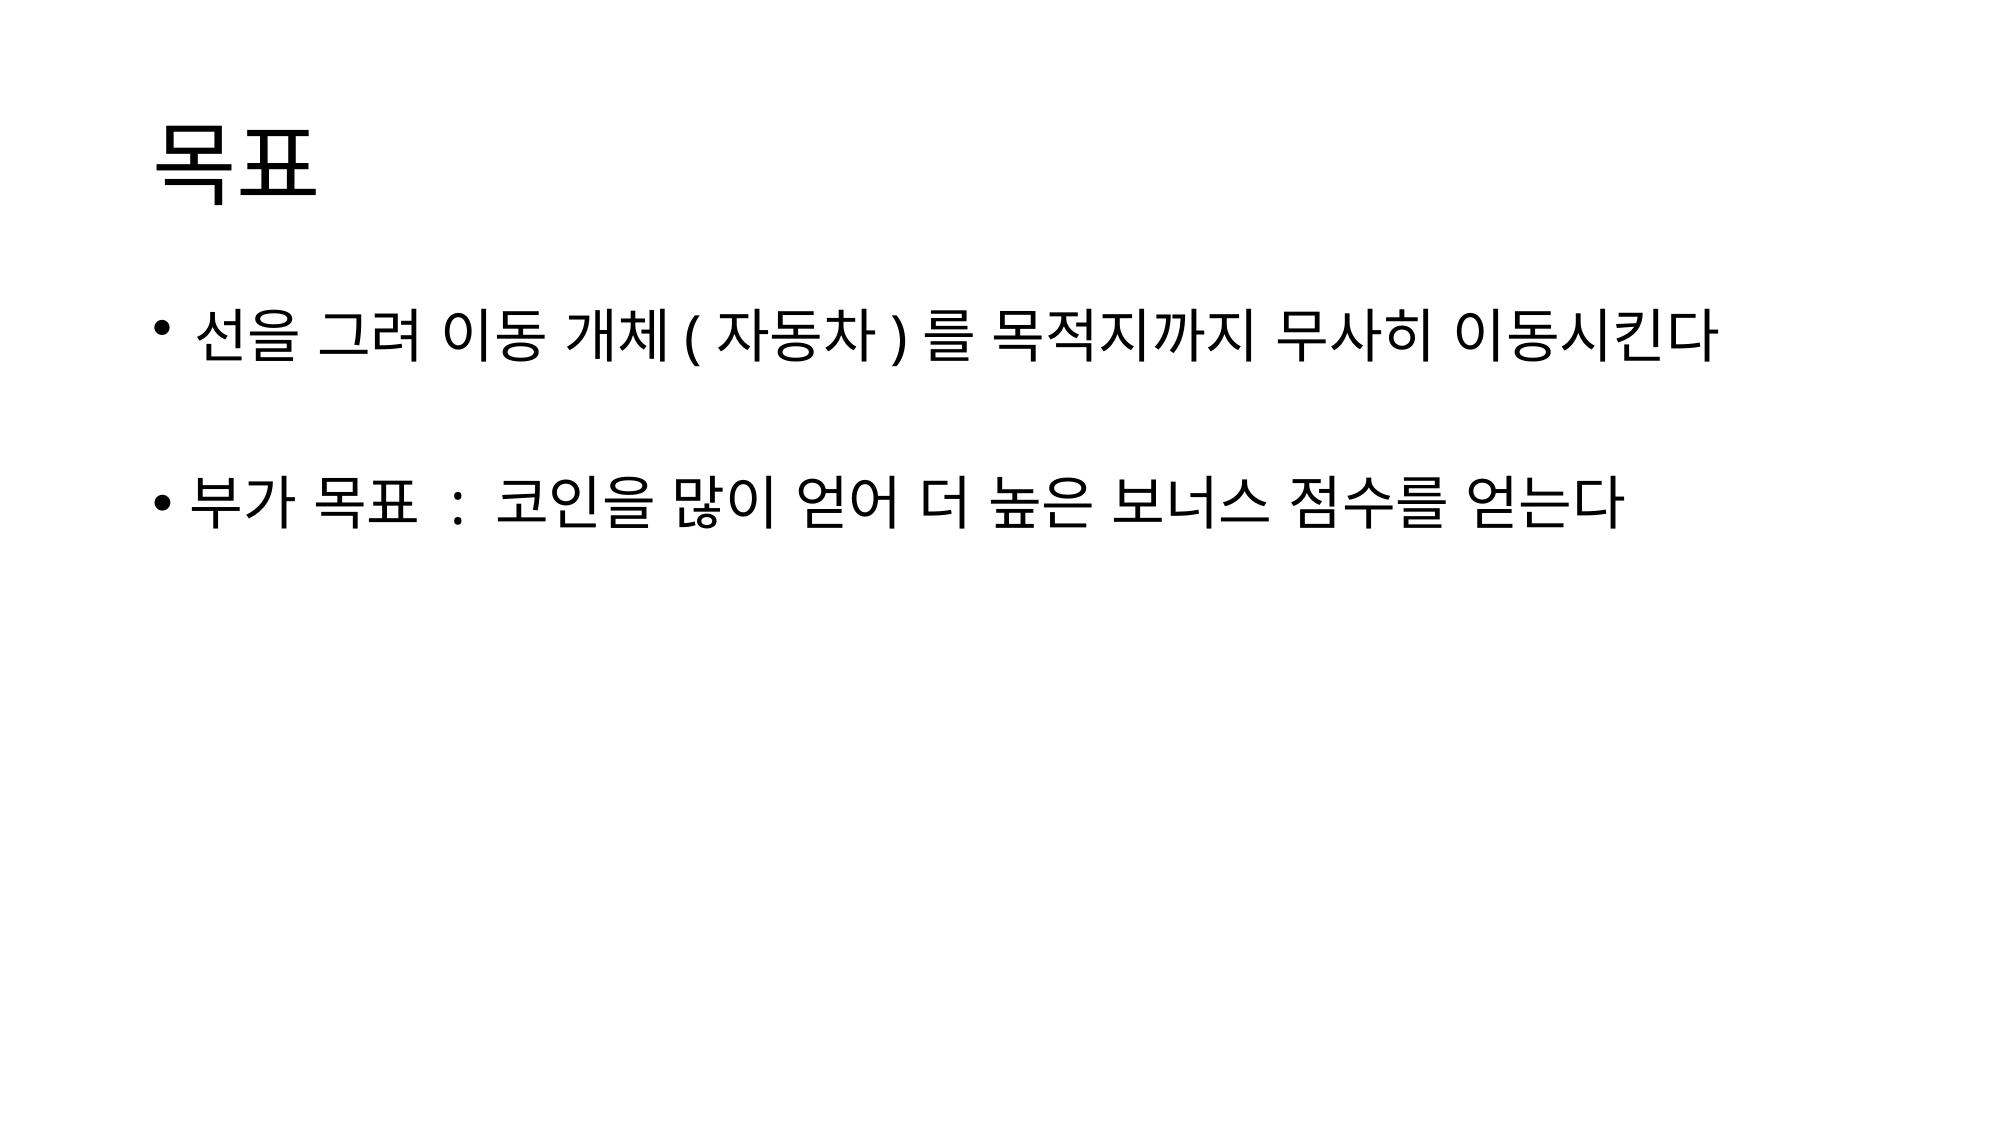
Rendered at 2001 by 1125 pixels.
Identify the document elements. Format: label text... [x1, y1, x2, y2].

title 목표 [137, 59, 1863, 278]
list 선을 그려 이동 개체(자동차)를 목적지까지 무사히 이동시킨다 부가 목표 : 코인을 많이 얻어 더 높은 보너스 점수를 얻는다 [137, 299, 1993, 1014]
